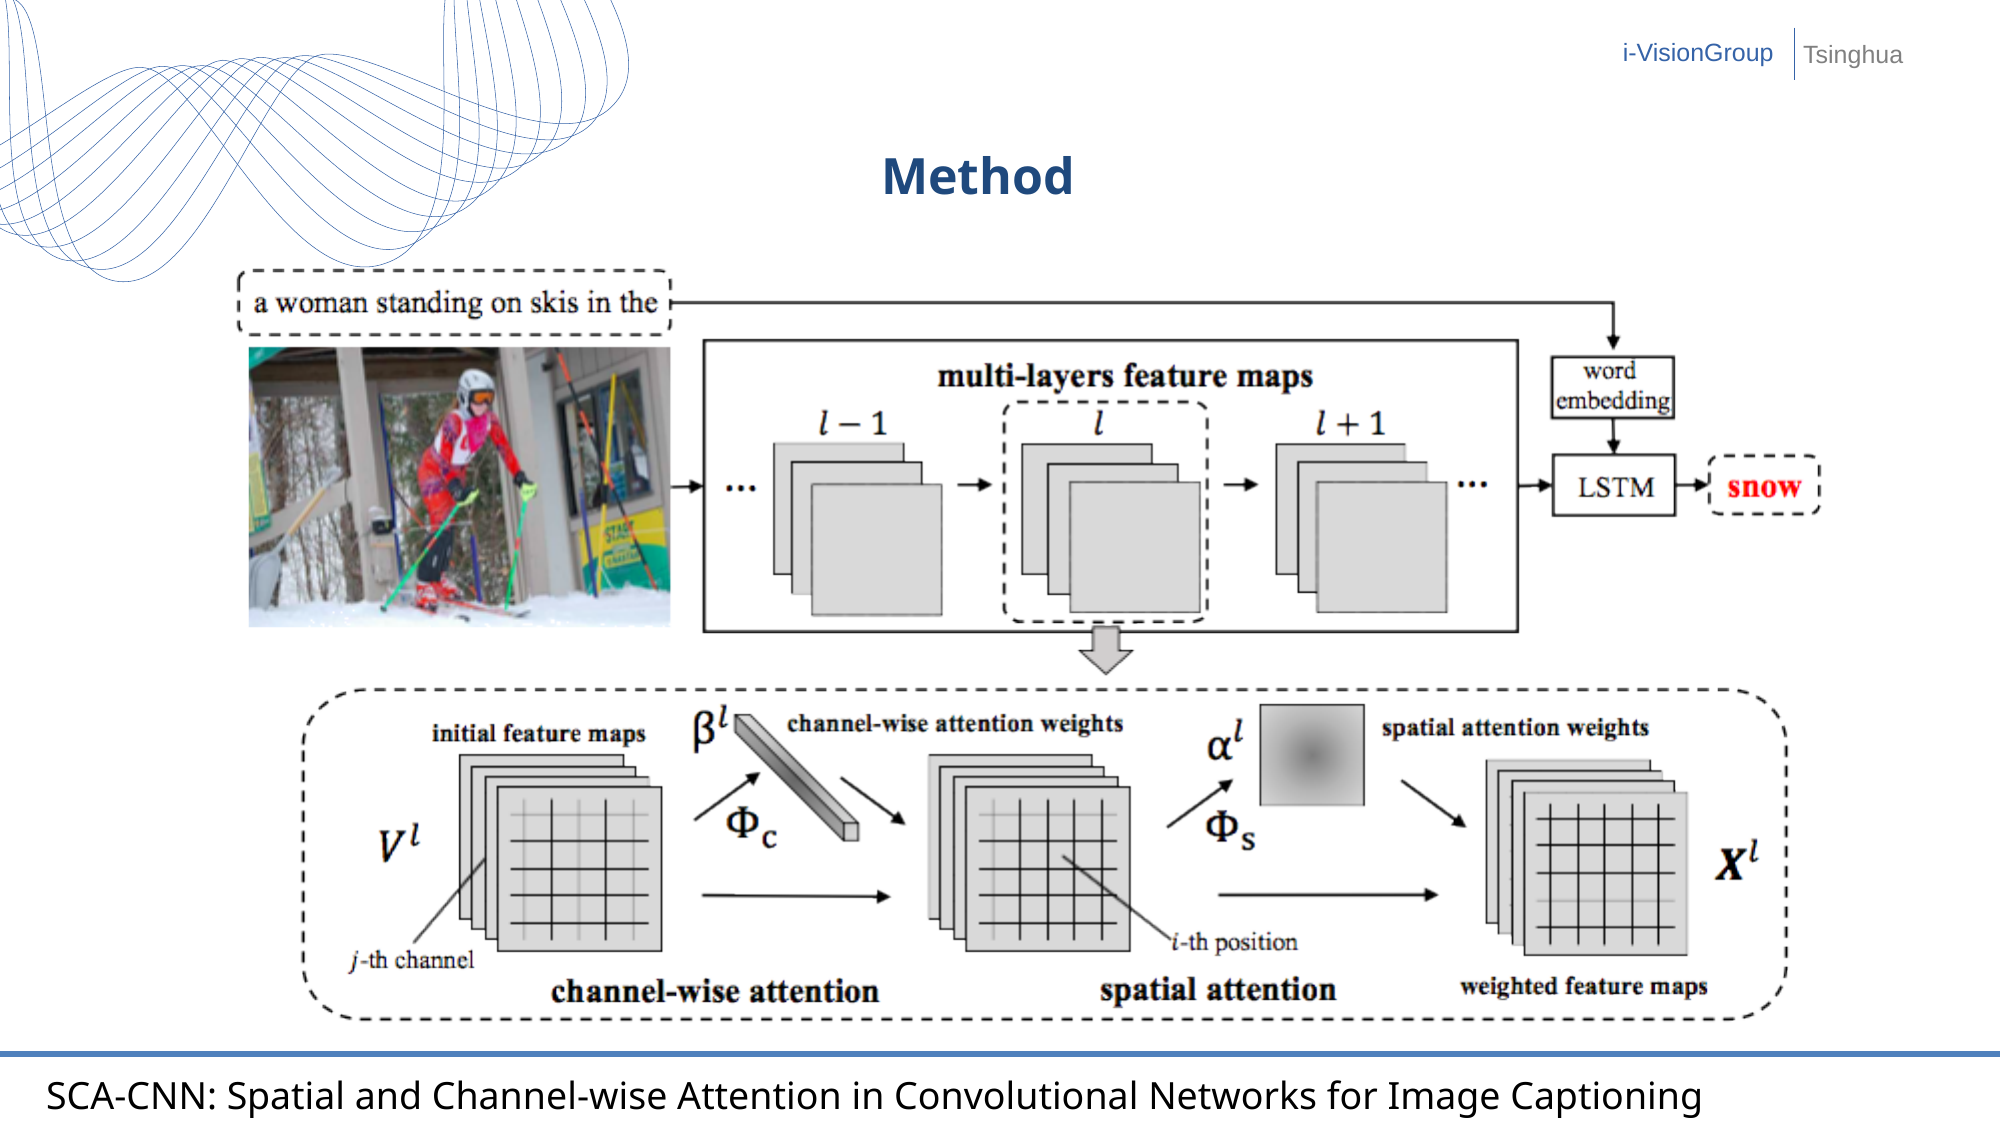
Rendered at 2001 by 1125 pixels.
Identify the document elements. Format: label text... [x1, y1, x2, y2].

picture [224, 251, 1840, 1041]
text_box SCA-CNN: Spatial and Channel-wise Attention in Convolutional Networks for Image Captioning [31, 1064, 1730, 1125]
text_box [1607, 27, 1920, 81]
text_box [0, 0, 747, 291]
text_box Method [866, 136, 1090, 212]
